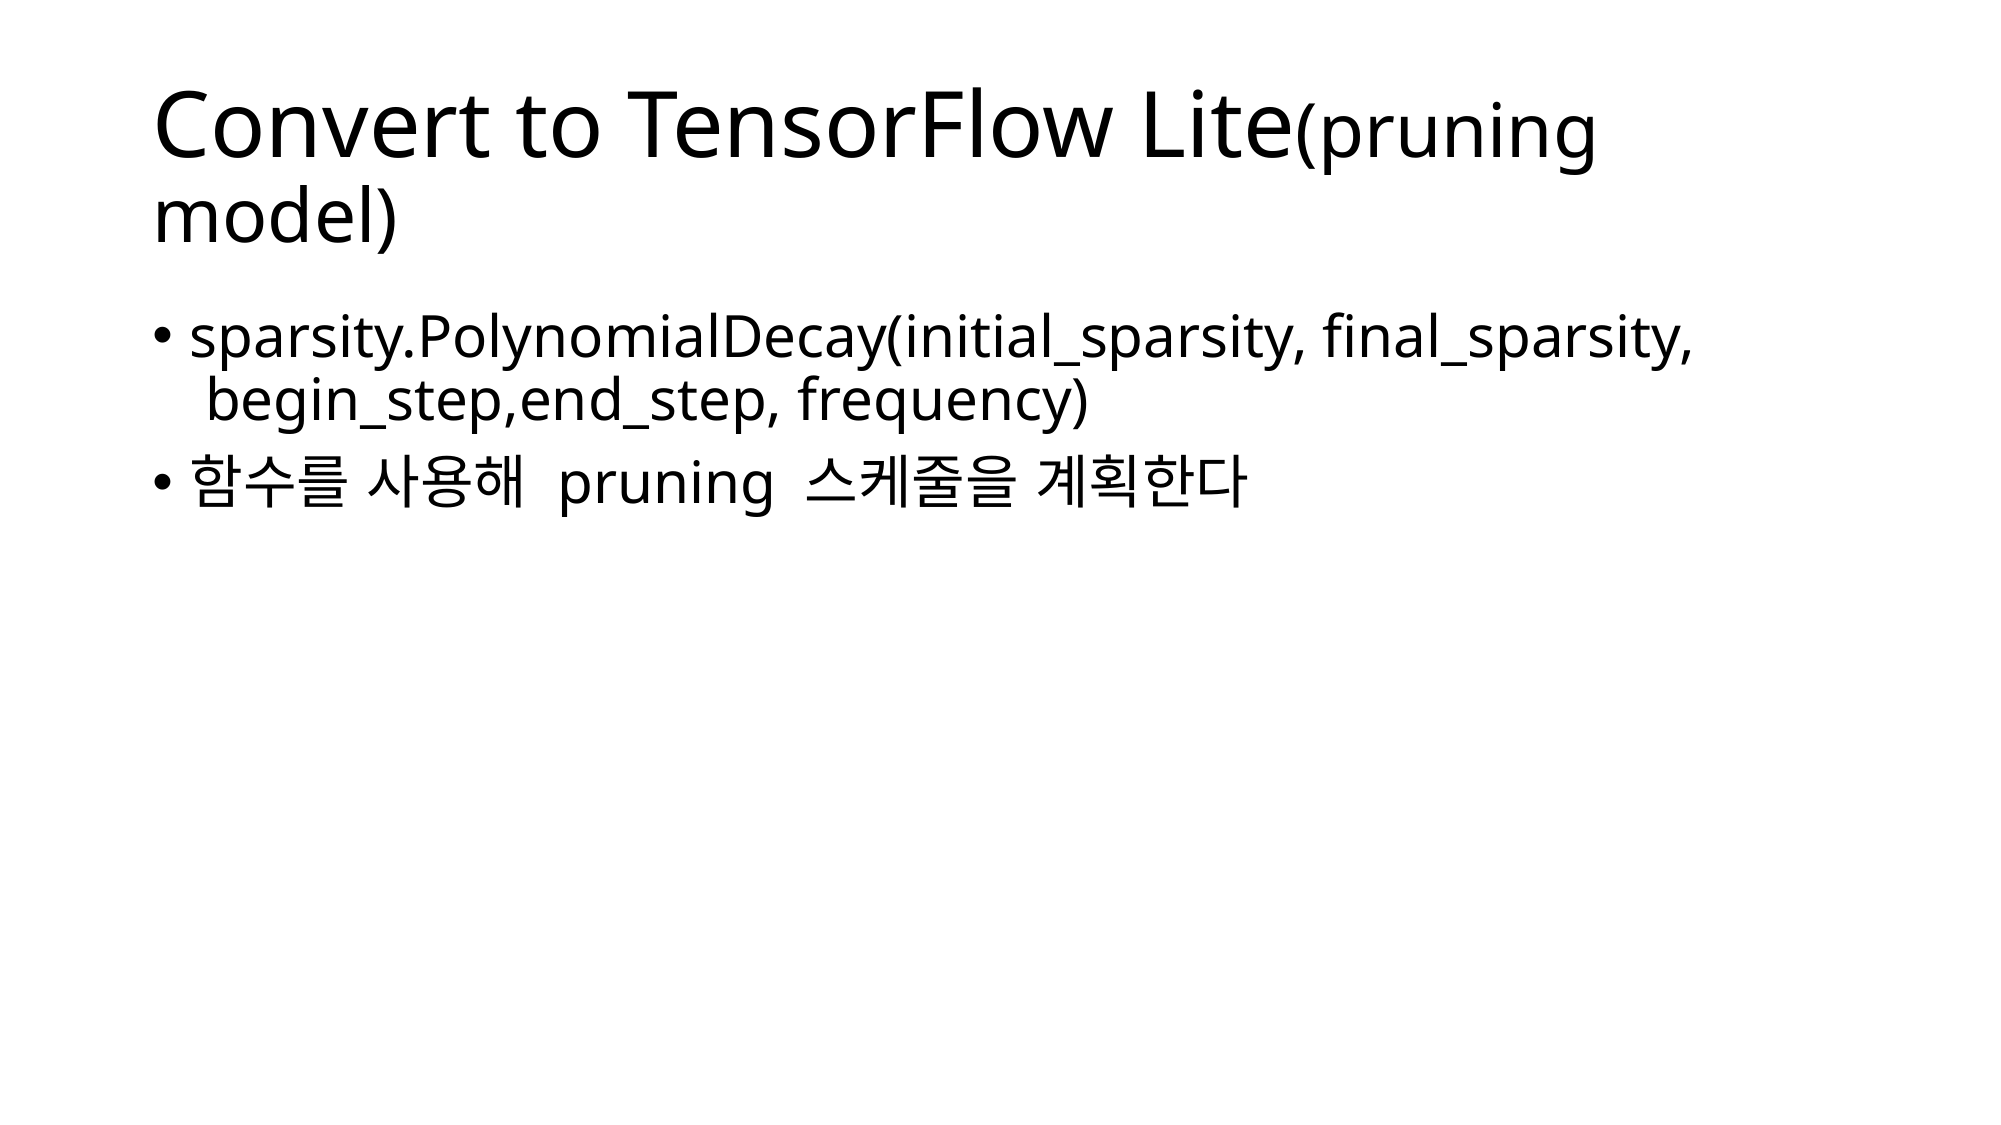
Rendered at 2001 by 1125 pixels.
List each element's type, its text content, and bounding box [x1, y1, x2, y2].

list sparsity.PolynomialDecay(initial_sparsity, final_sparsity, begin_step,end_step, frequency) 함수를 사용해 pruning 스케줄을 계획한다 [137, 299, 1863, 1014]
title Convert to TensorFlow Lite(pruning model) [137, 59, 1863, 278]
